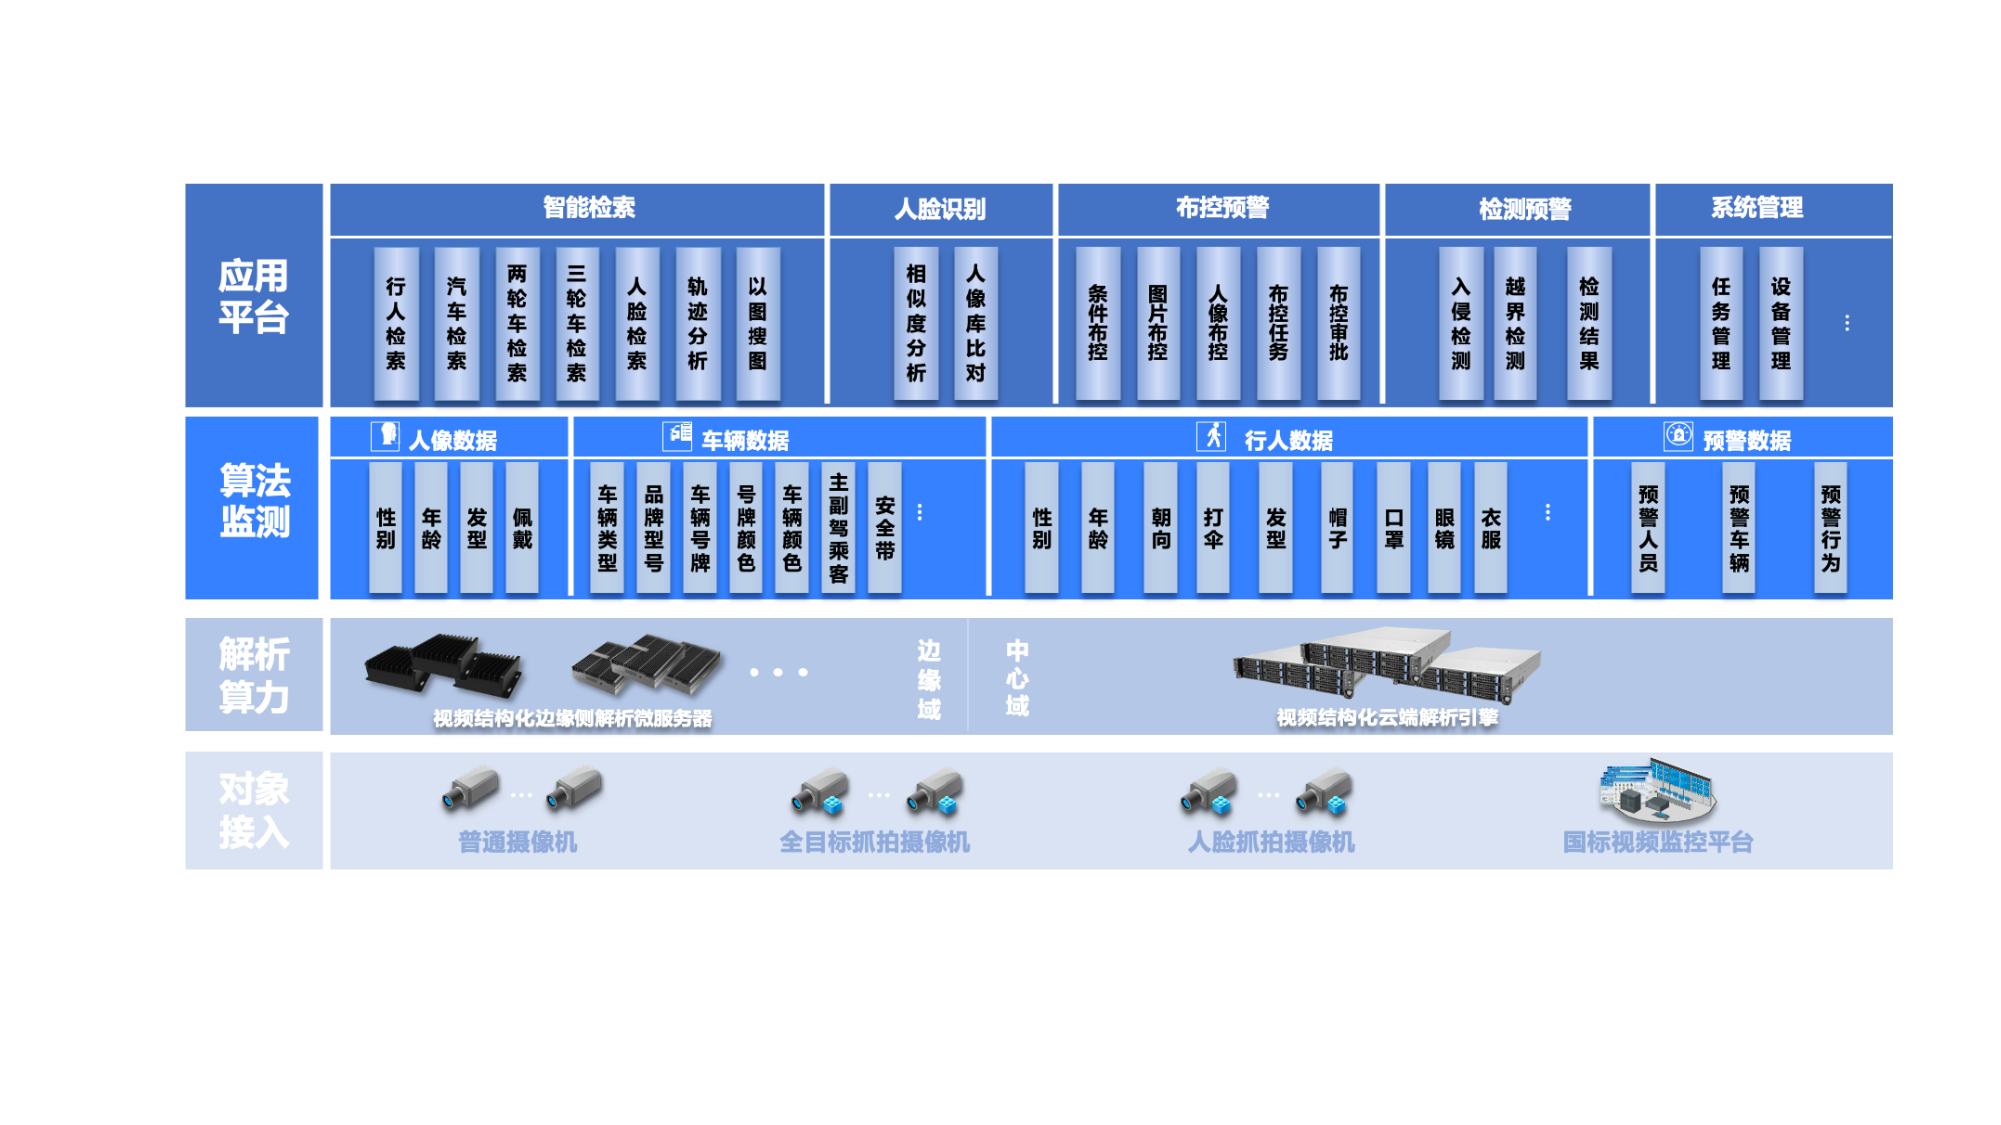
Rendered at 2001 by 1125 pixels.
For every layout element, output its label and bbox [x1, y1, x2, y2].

picture [170, 159, 1914, 899]
